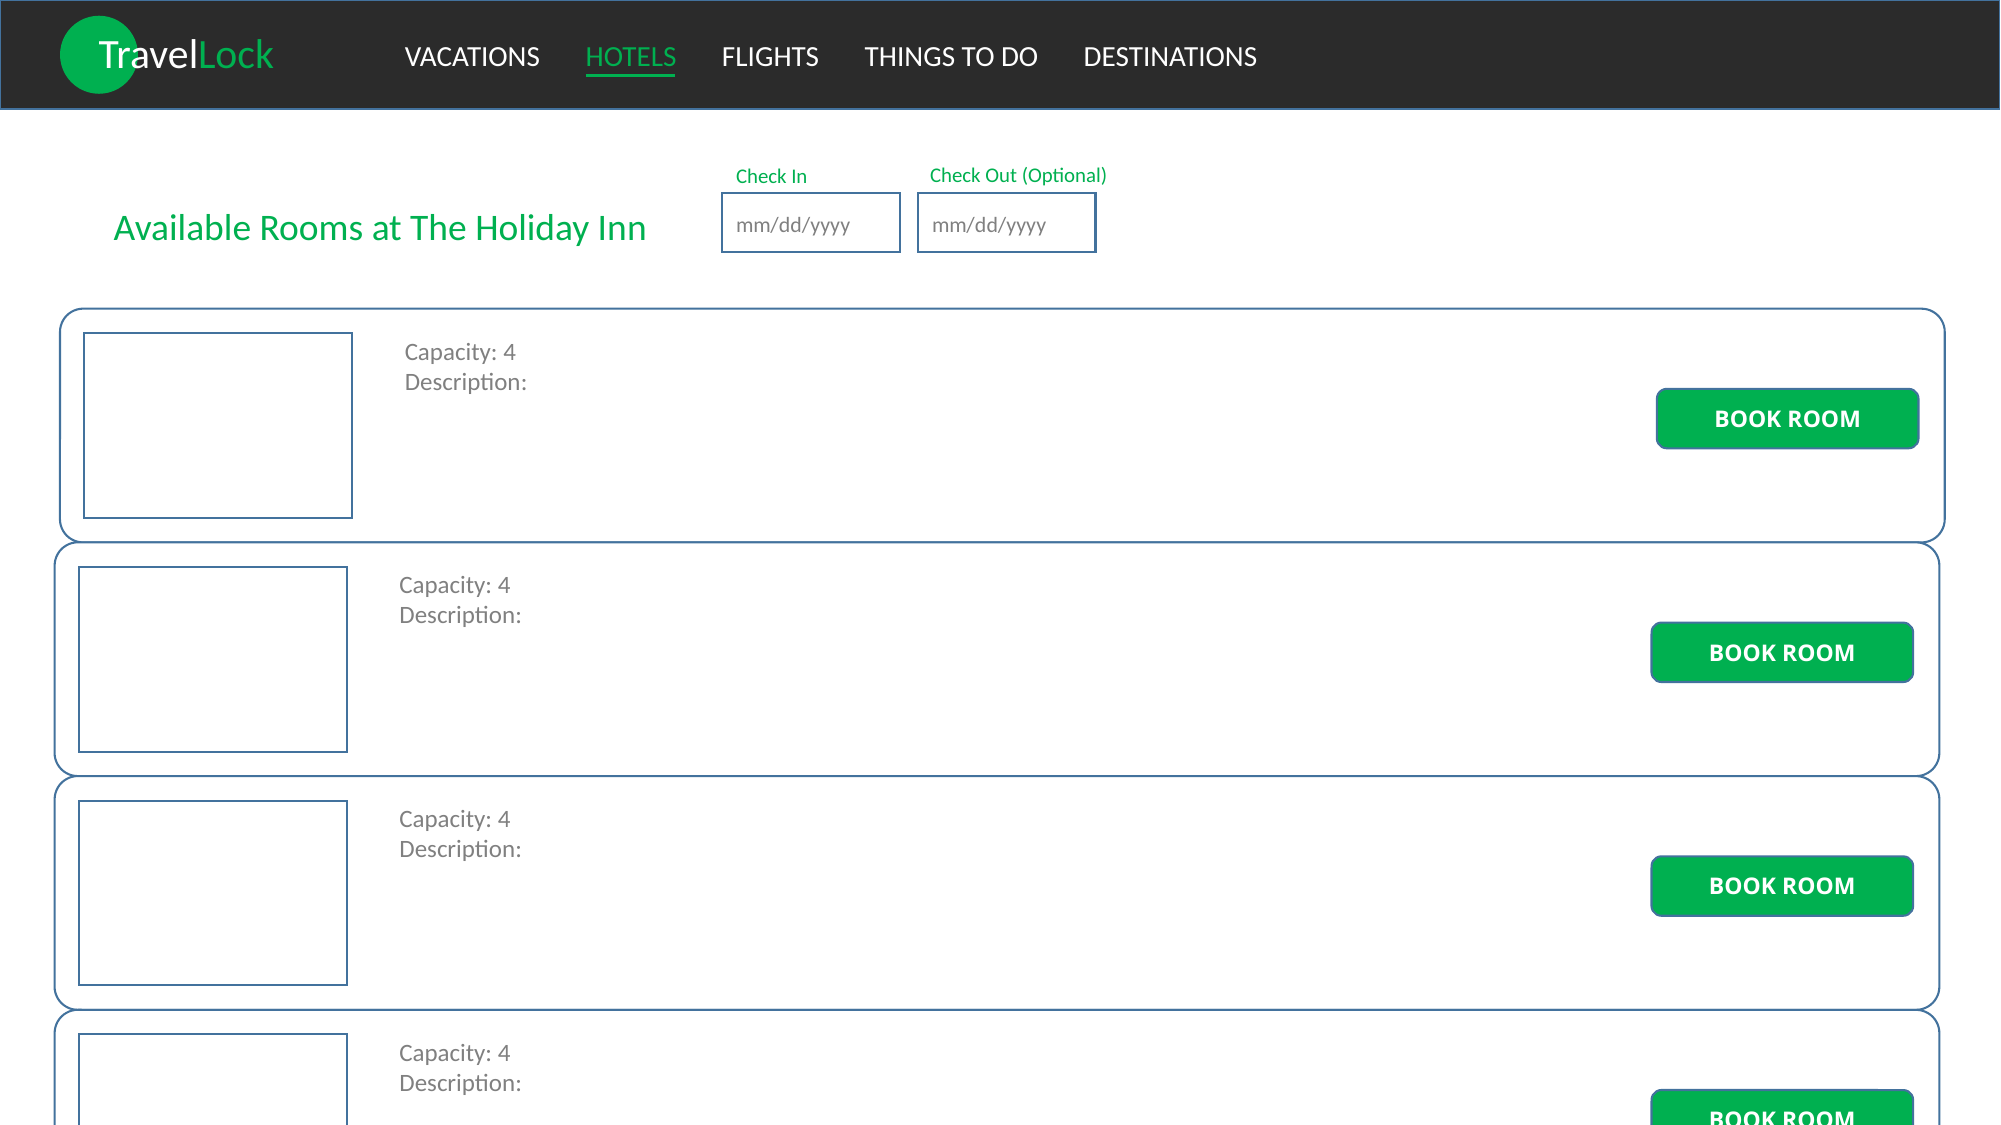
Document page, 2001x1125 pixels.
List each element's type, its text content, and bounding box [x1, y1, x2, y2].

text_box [721, 154, 1134, 253]
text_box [54, 776, 1940, 1009]
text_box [54, 542, 1940, 776]
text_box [59, 308, 1945, 543]
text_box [54, 1009, 1940, 1125]
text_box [0, 0, 2000, 110]
text_box Available Rooms at The Holiday Inn [98, 195, 694, 255]
